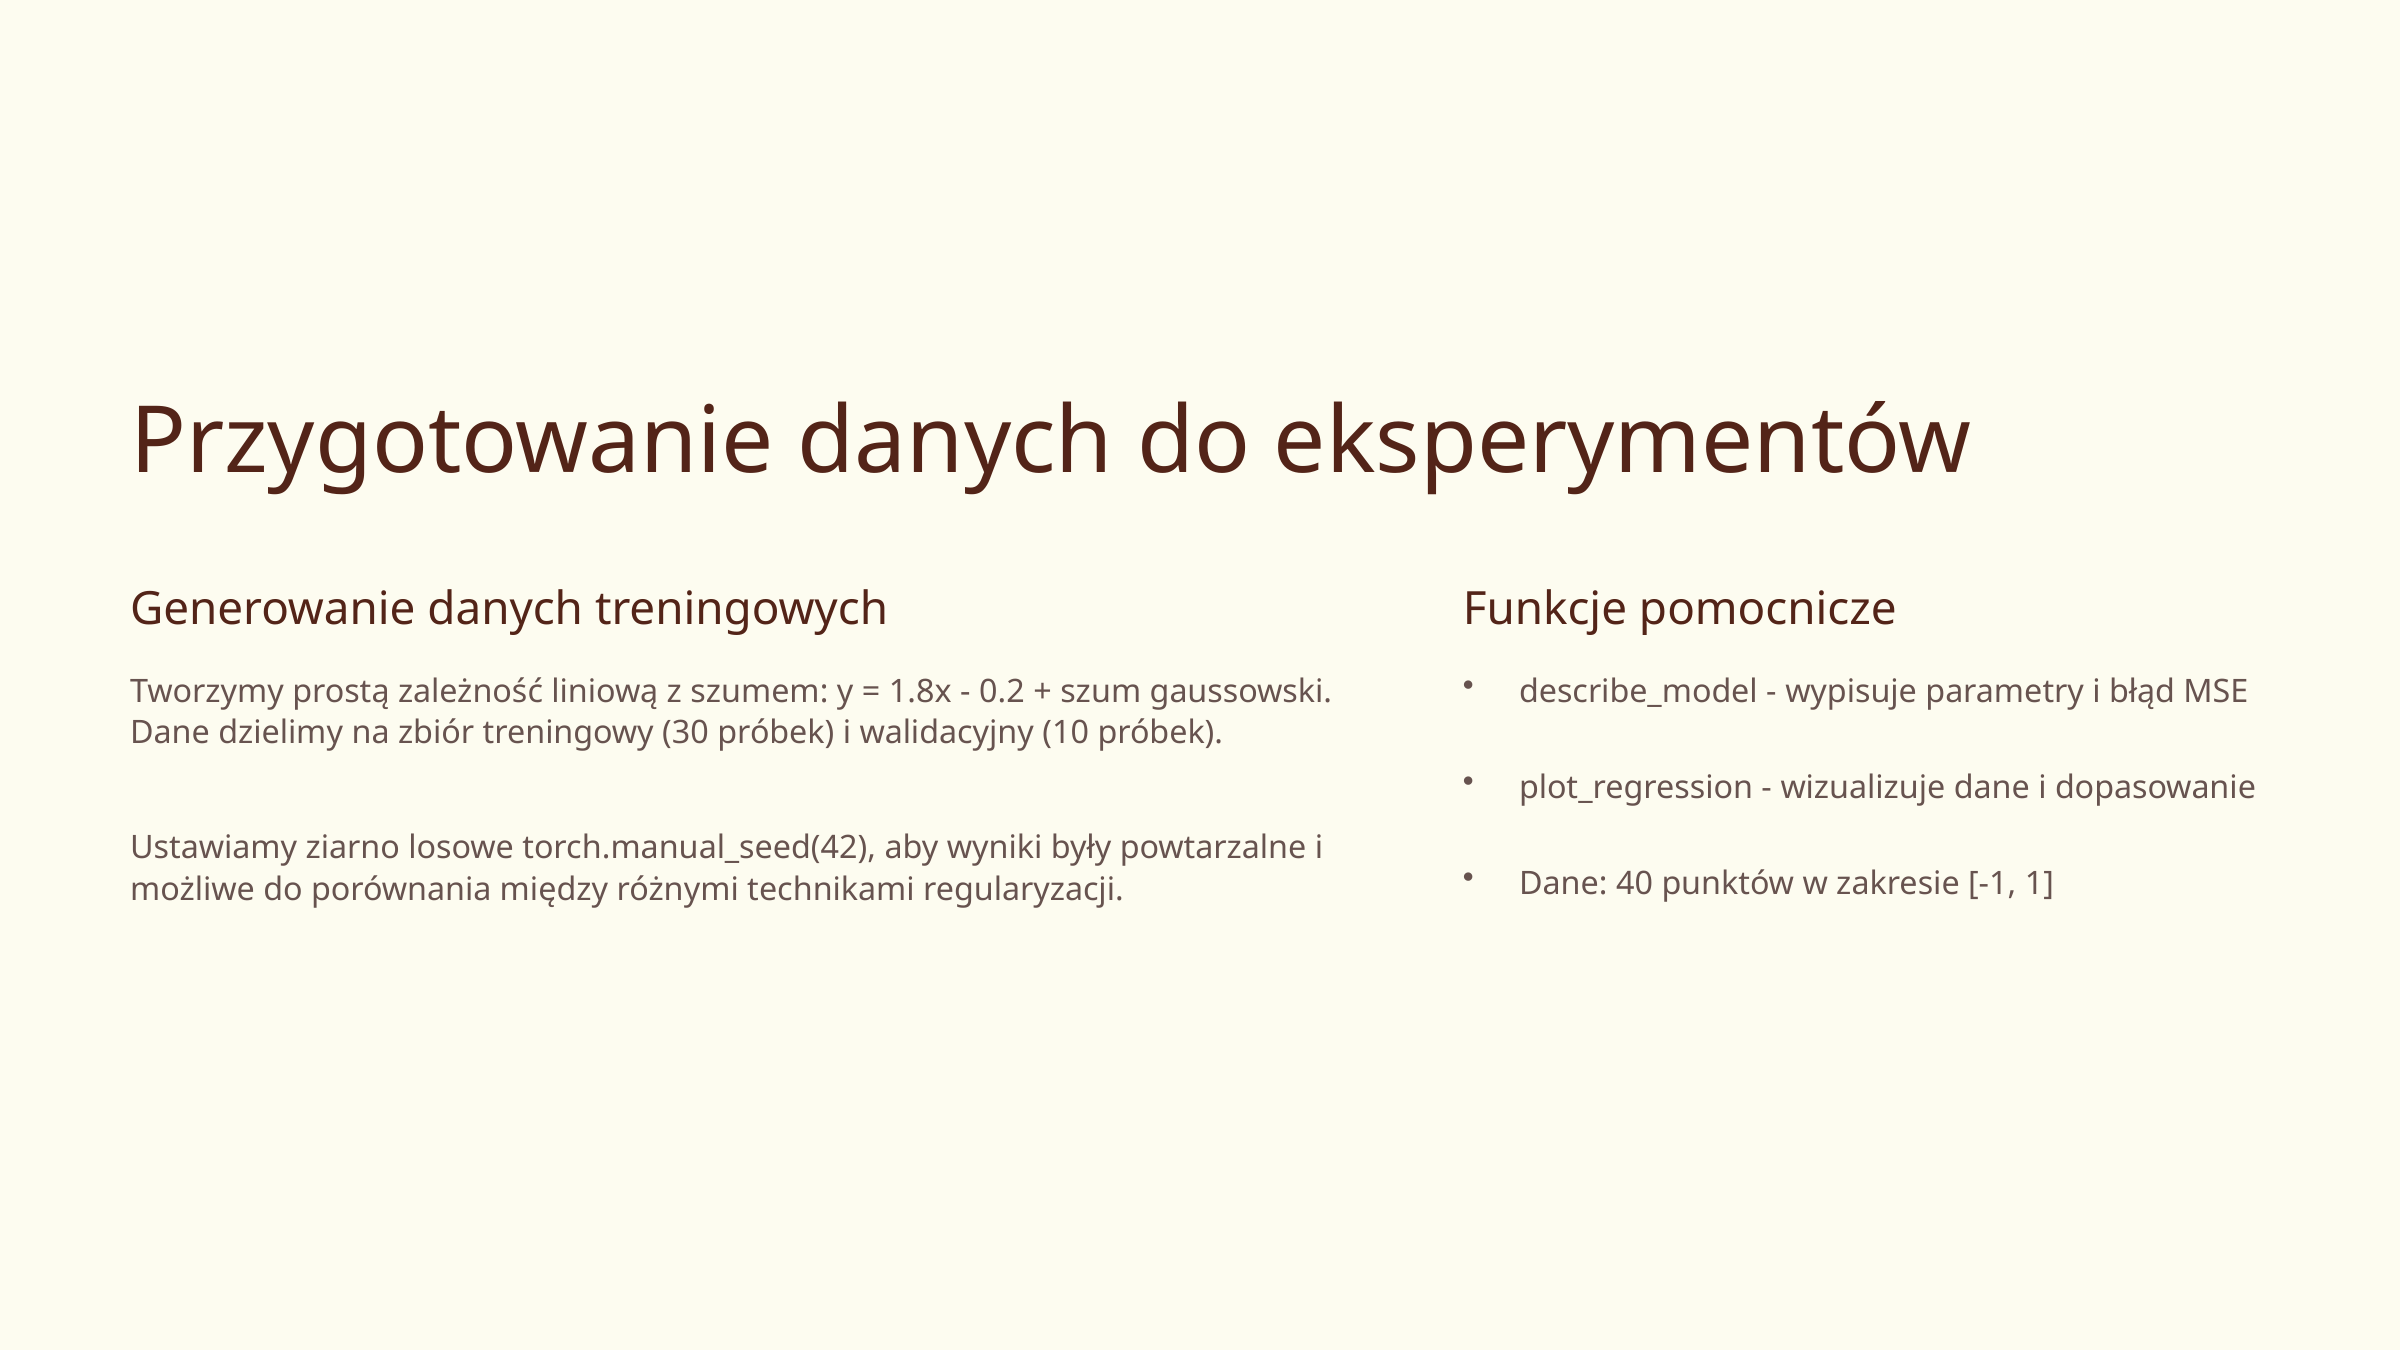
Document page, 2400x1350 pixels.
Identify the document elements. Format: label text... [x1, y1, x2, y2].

text_box describe_model - wypisuje parametry i błąd MSE [1462, 666, 2271, 752]
text_box Funkcje pomocnicze [1462, 573, 1931, 635]
text_box Generowanie danych treningowych [130, 573, 883, 635]
text_box plot_regression - wizualizuje dane i dopasowanie [1462, 762, 2271, 848]
text_box Tworzymy prostą zależność liniową z szumem: y = 1.8x - 0.2 + szum gaussowski. Dane dzielimy na zbiór treningowy (30 próbek) i walidacyjny (10 próbek). [130, 666, 1383, 794]
text_box Ustawiamy ziarno losowe torch.manual_seed(42), aby wyniki były powtarzalne i możliwe do porównania między różnymi technikami regularyzacji. [130, 823, 1383, 951]
text_box Przygotowanie danych do eksperymentów [130, 370, 1925, 493]
text_box Dane: 40 punktów w zakresie [-1, 1] [1462, 859, 2271, 902]
